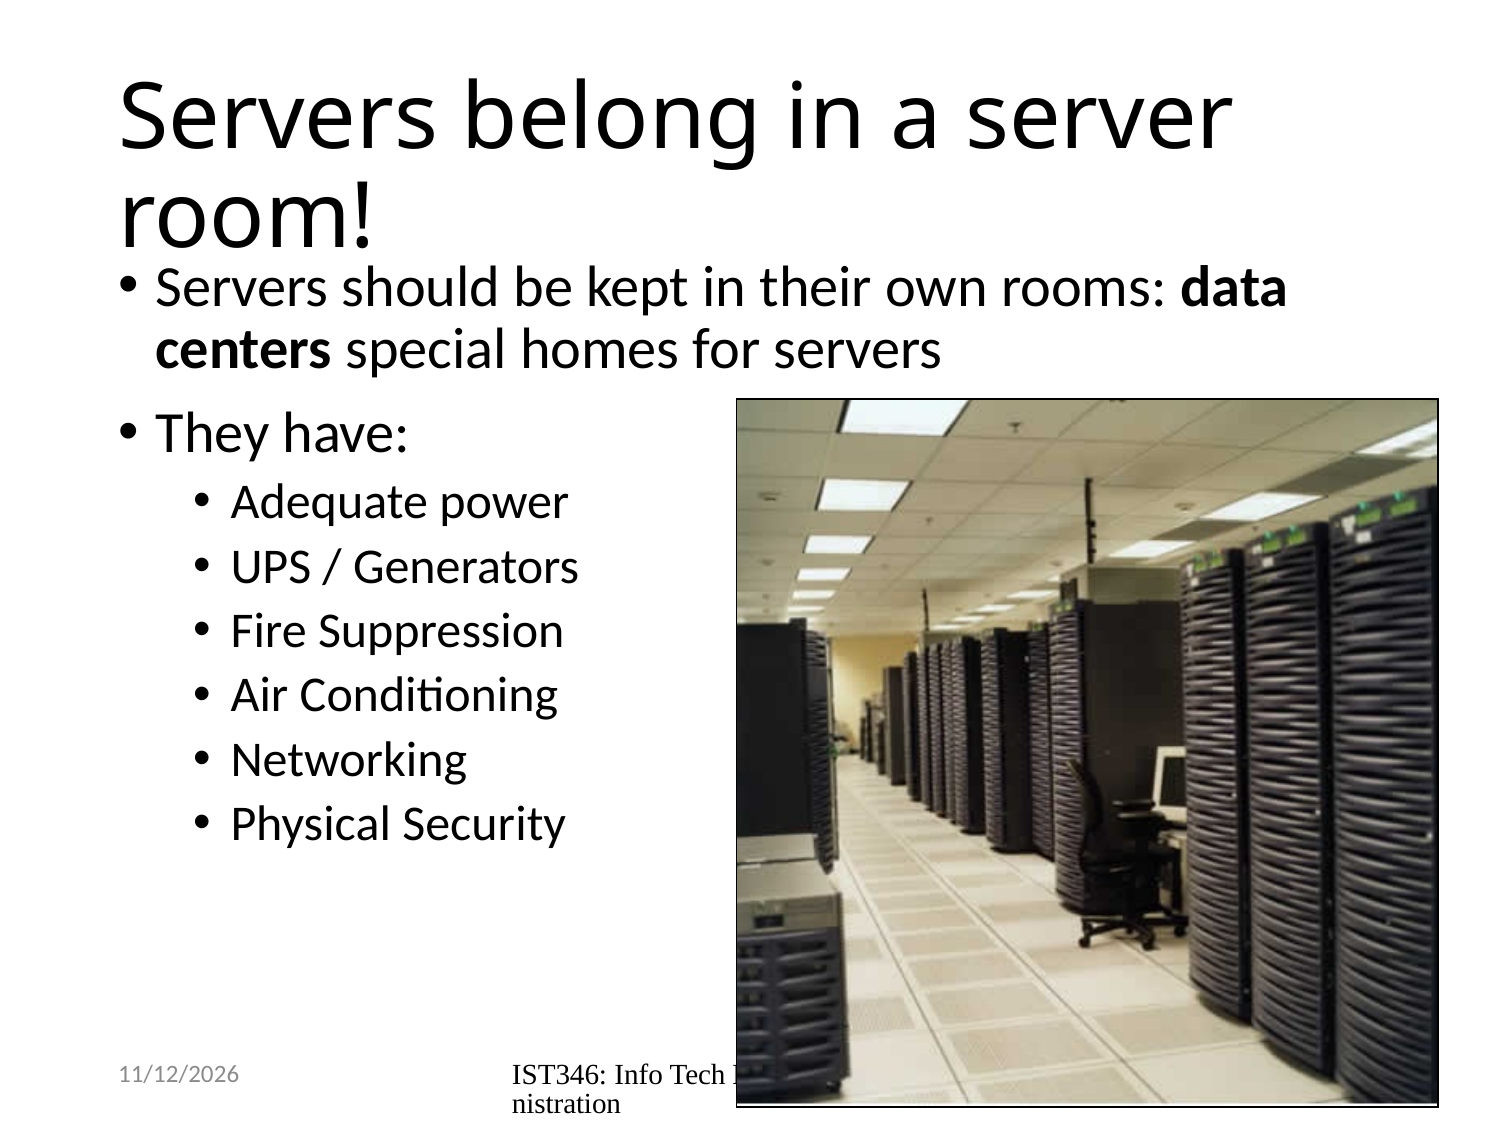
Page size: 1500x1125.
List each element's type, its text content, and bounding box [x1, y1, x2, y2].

footer IST346: Info Tech Management & Administration [496, 1042, 737, 1103]
list Servers should be kept in their own rooms: data centers special homes for servers They have: Adequate power UPS / Generators Fire Suppression Air Conditioning Networking Physical Security [103, 248, 1397, 1014]
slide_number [103, 1042, 441, 1103]
picture [737, 399, 1438, 1107]
title Servers belong in a server room! [103, 59, 1397, 248]
